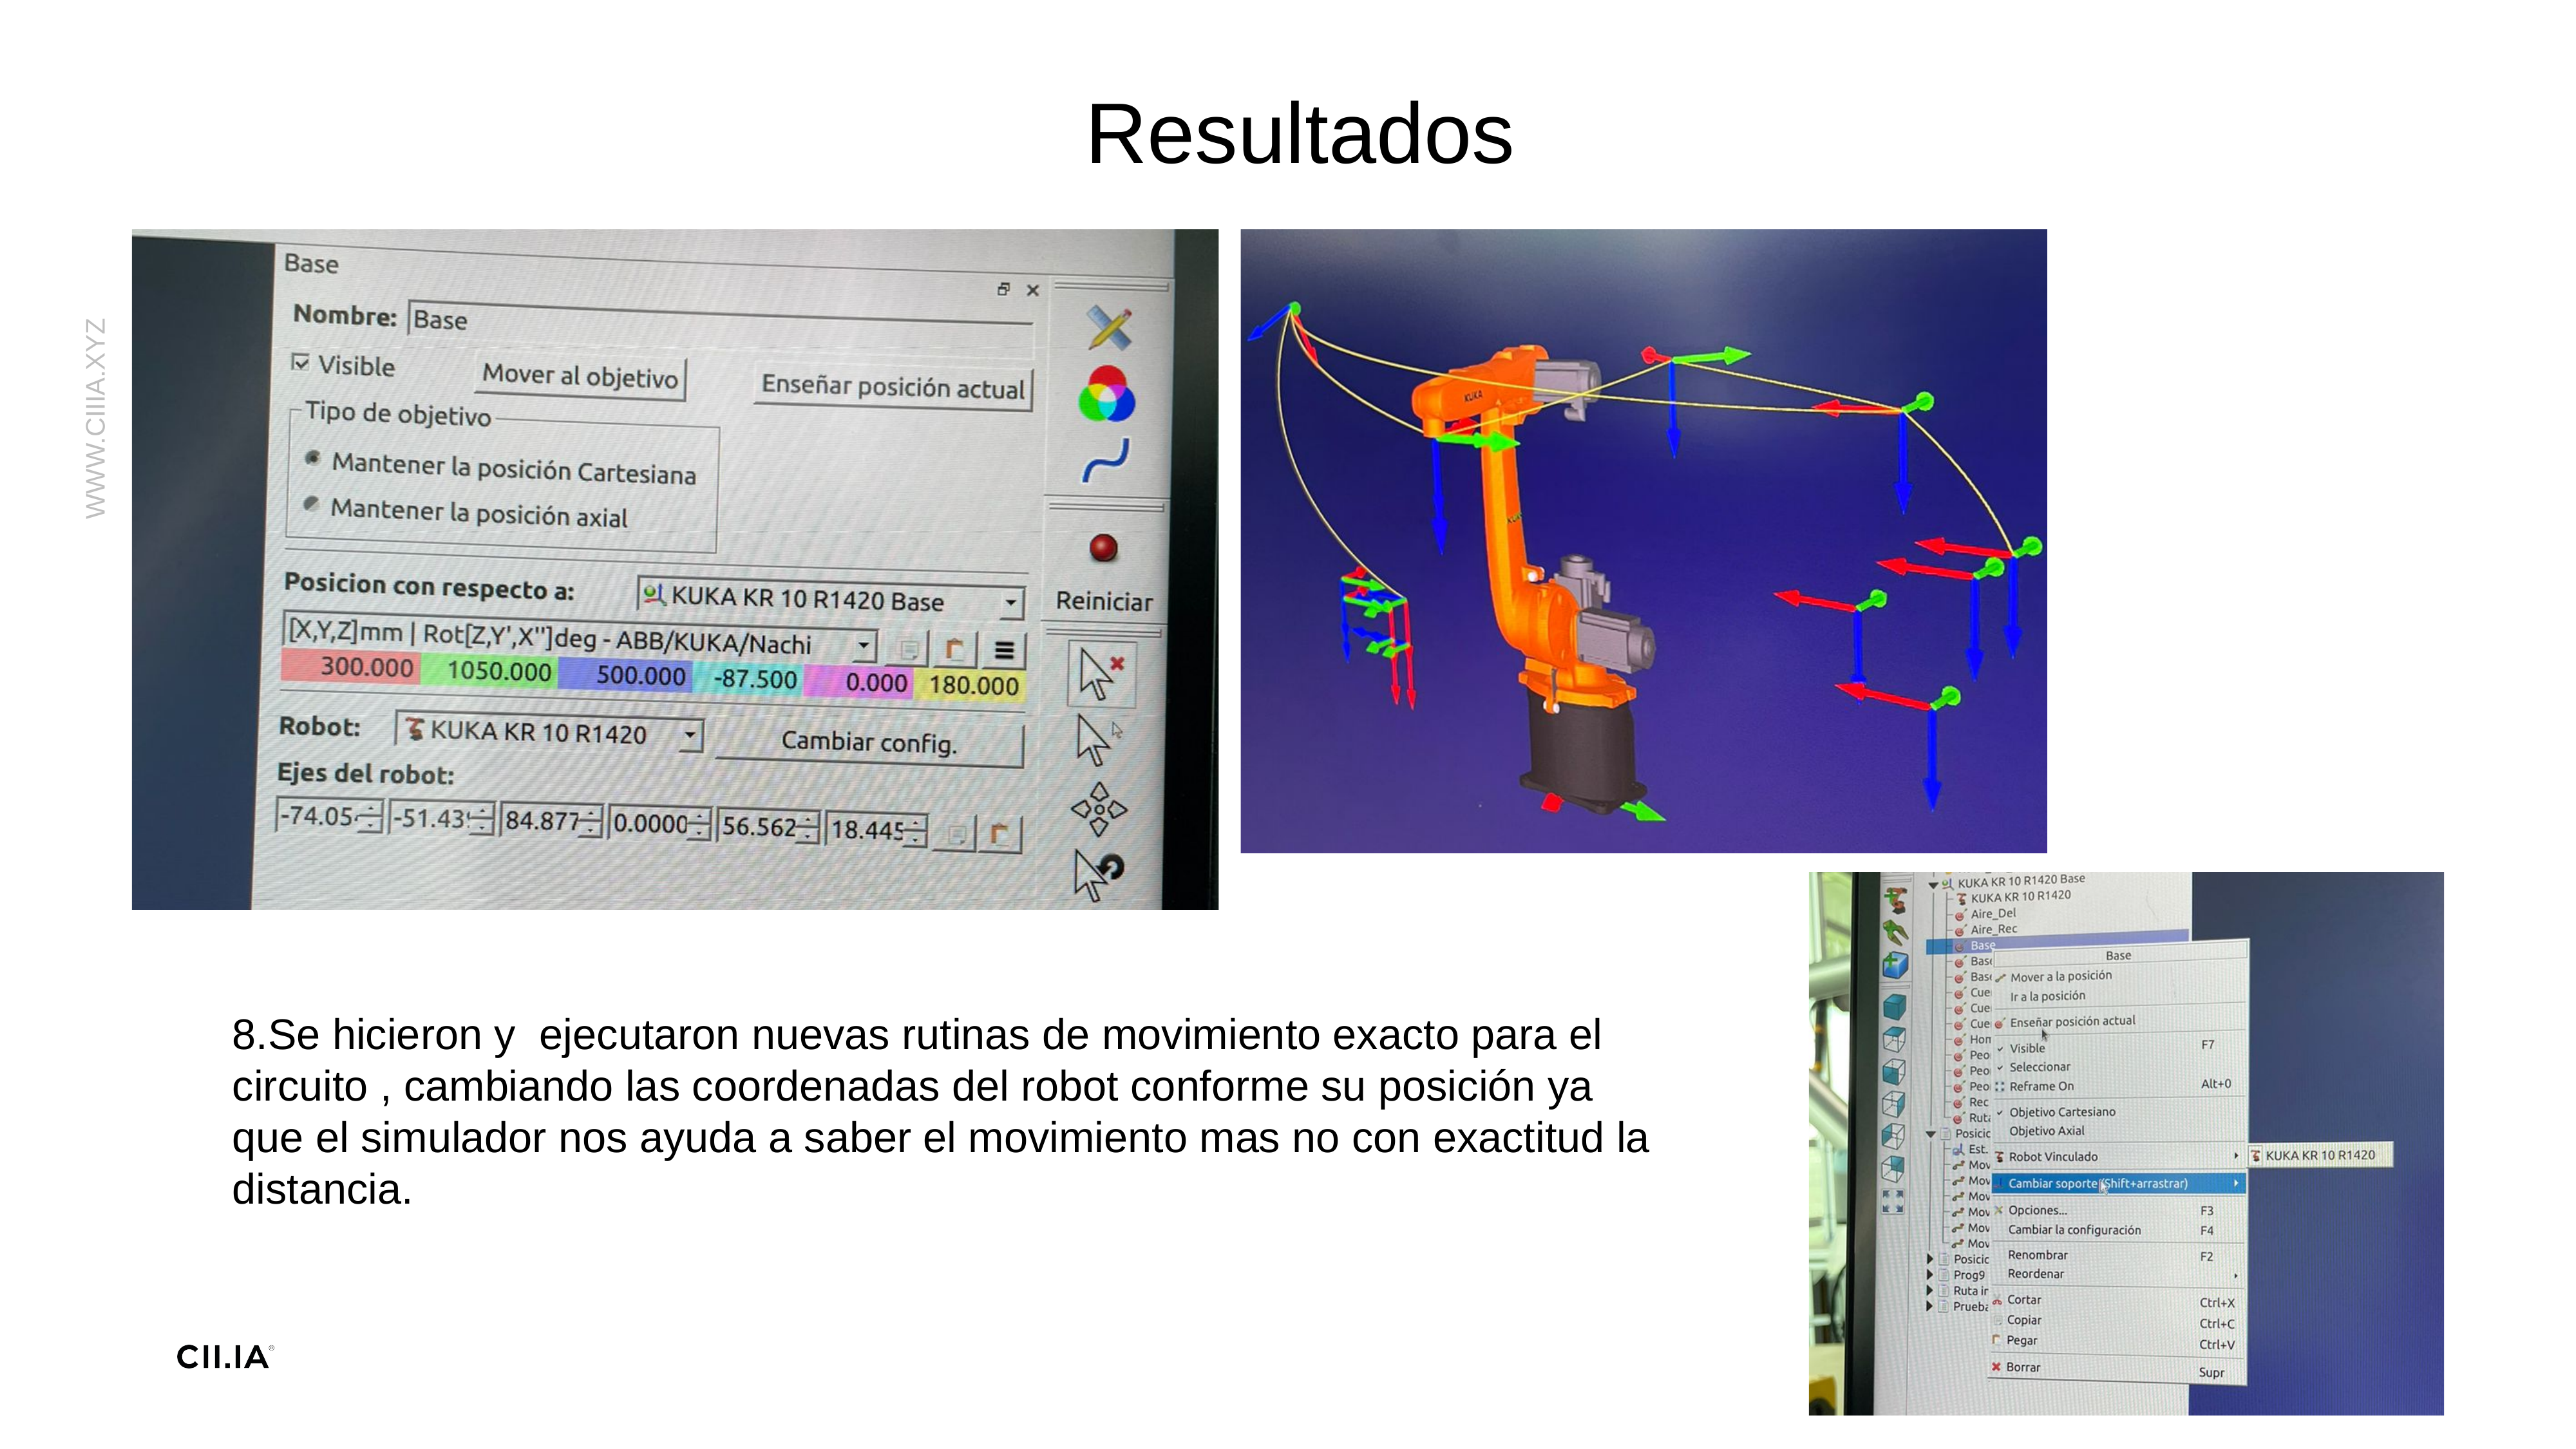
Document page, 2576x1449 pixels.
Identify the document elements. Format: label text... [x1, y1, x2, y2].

list Resultados [177, 89, 2399, 211]
picture [1808, 872, 2445, 1416]
picture [131, 229, 1219, 910]
picture [177, 1345, 274, 1368]
text_box 8.Se hicieron y ejecutaron nuevas rutinas de movimiento exacto para el circuito , cambiando las coordenadas del robot conforme su posición ya que el simulador nos ayuda a saber el movimiento mas no con exactitud la distancia. [223, 1001, 1685, 1217]
picture [1240, 229, 2048, 853]
